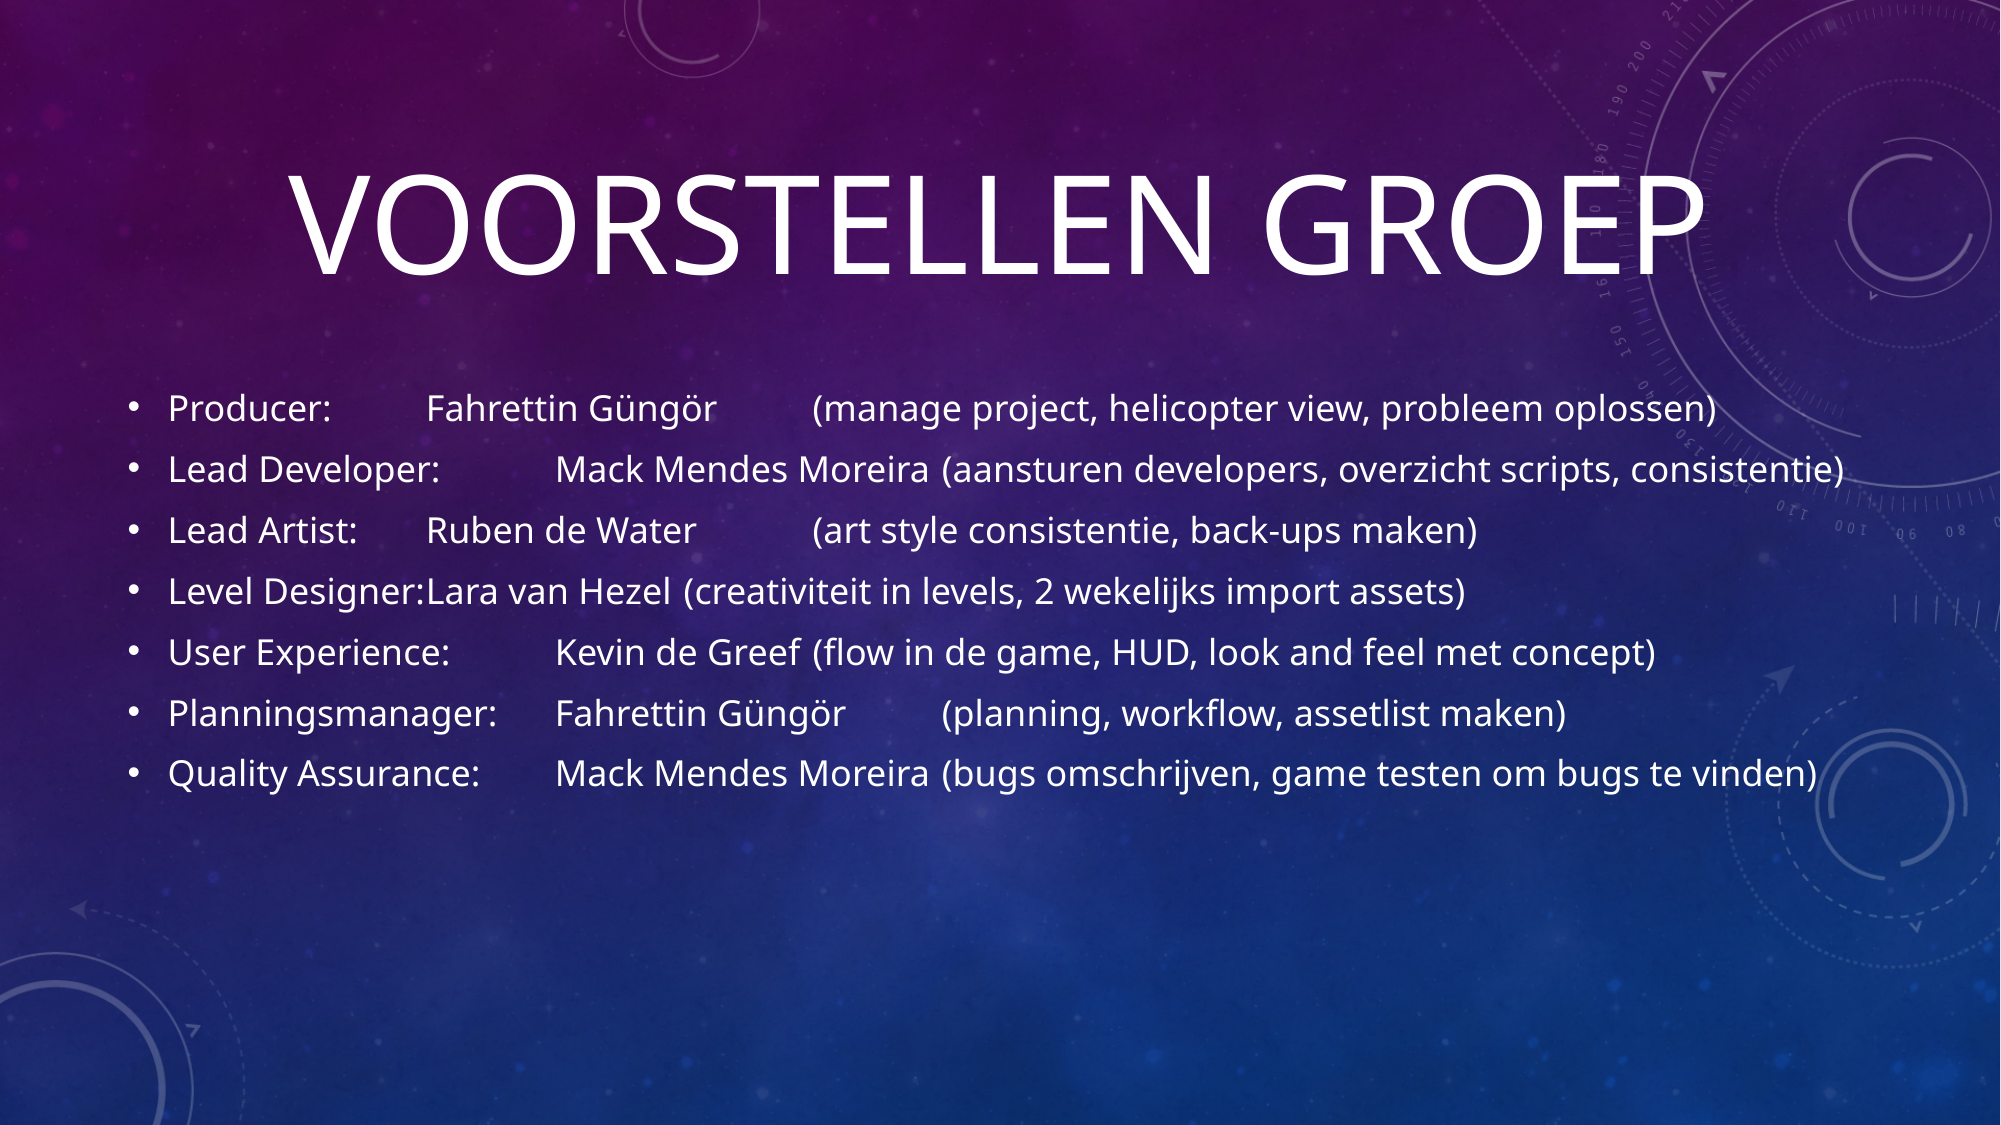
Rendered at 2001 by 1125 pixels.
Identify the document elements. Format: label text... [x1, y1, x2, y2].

title Voorstellen groep [0, 99, 2000, 339]
picture [0, 0, 2001, 1125]
list Producer: Fahrettin Güngör (manage project, helicopter view, probleem oplossen) Lead Developer: Mack Mendes Moreira (aansturen developers, overzicht scripts, consistentie) Lead Artist: Ruben de Water (art style consistentie, back-ups maken) Level Designer: Lara van Hezel (creativiteit in levels, 2 wekelijks import assets) User Experience: Kevin de Greef (flow in de game, HUD, look and feel met concept) Planningsmanager: Fahrettin Güngör (planning, workflow, assetlist maken) Quality Assurance: Mack Mendes Moreira (bugs omschrijven, game testen om bugs te vinden) [112, 351, 2000, 950]
